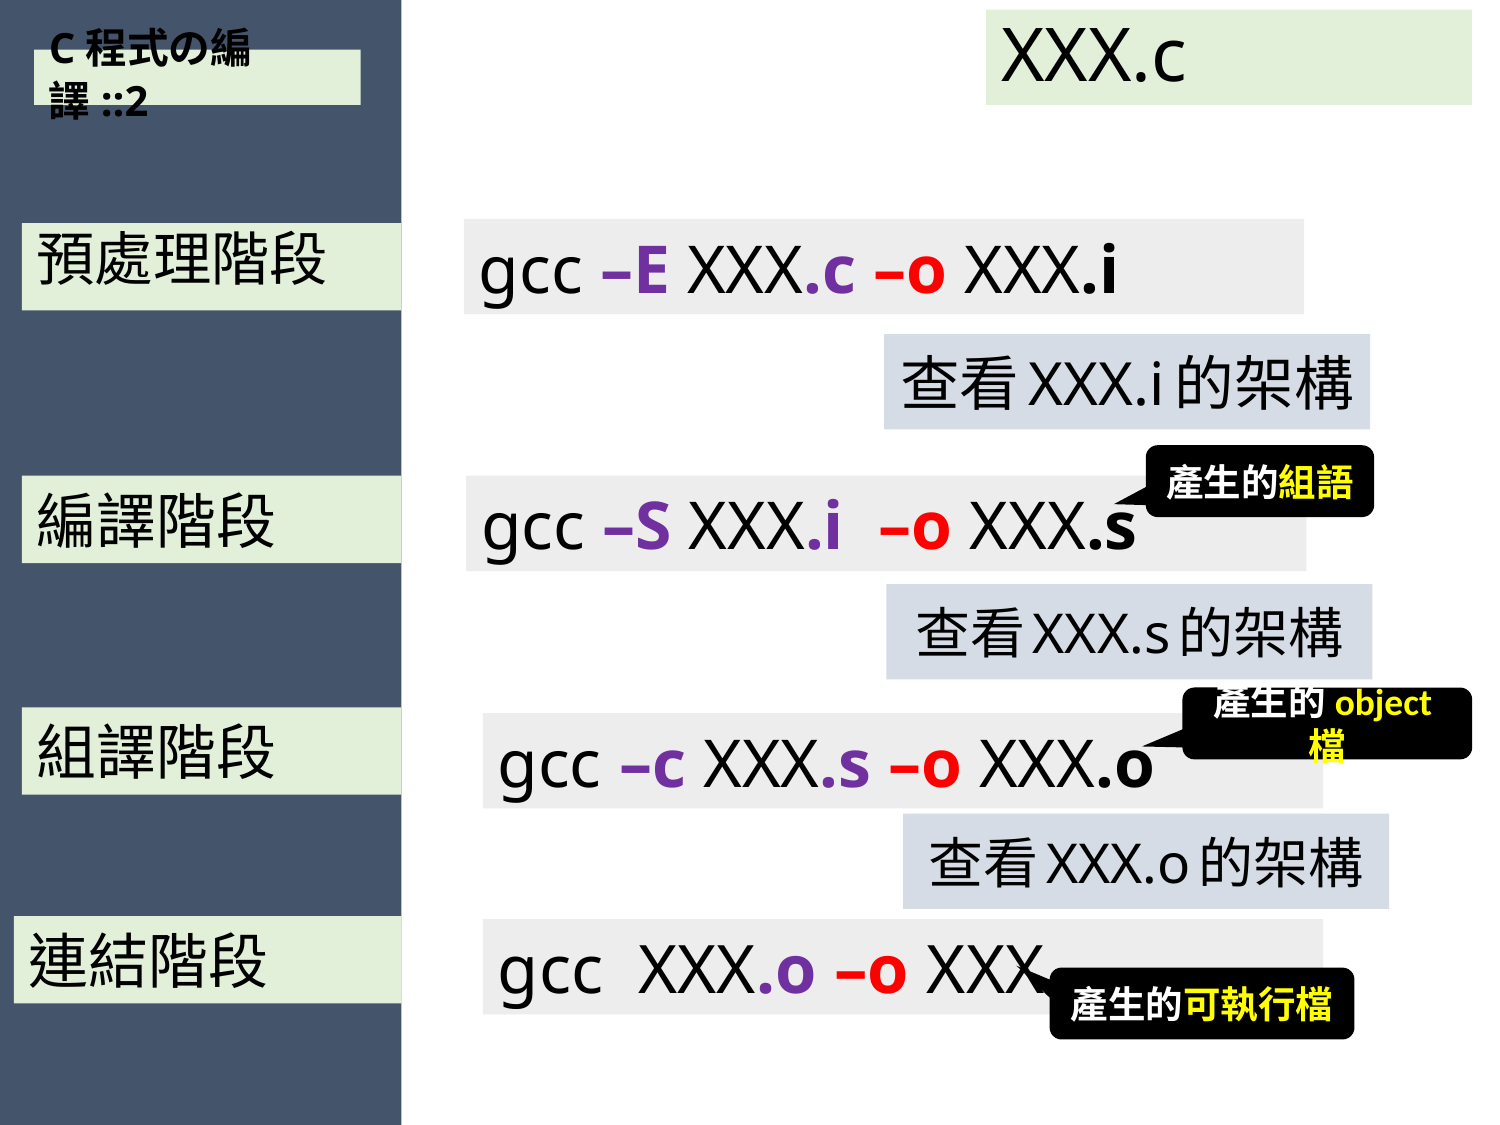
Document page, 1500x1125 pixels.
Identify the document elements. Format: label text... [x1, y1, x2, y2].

text_box gcc –S XXX.i –o XXX.s [466, 475, 1307, 572]
text_box [0, 0, 402, 1125]
text_box 查看XXX.o的架構 [903, 813, 1390, 909]
text_box 查看XXX.i的架構 [884, 334, 1371, 430]
text_box C程式の編譯::2 [34, 49, 361, 105]
text_box gcc –c XXX.s –o XXX.o [482, 713, 1324, 809]
text_box gcc –E XXX.c –o XXX.i [463, 218, 1305, 315]
text_box 產生的object檔 [1141, 686, 1474, 761]
text_box 查看XXX.s的架構 [886, 584, 1373, 680]
text_box 編譯階段 [21, 475, 402, 564]
list 預處理階段 [21, 223, 402, 311]
title XXX.c [986, 9, 1473, 105]
text_box 組譯階段 [21, 707, 402, 795]
text_box 產生的可執行檔 [1015, 964, 1356, 1041]
text_box 連結階段 [13, 916, 402, 1004]
text_box 產生的組語 [1113, 444, 1376, 519]
text_box gcc XXX.o –o XXX [482, 919, 1324, 1015]
